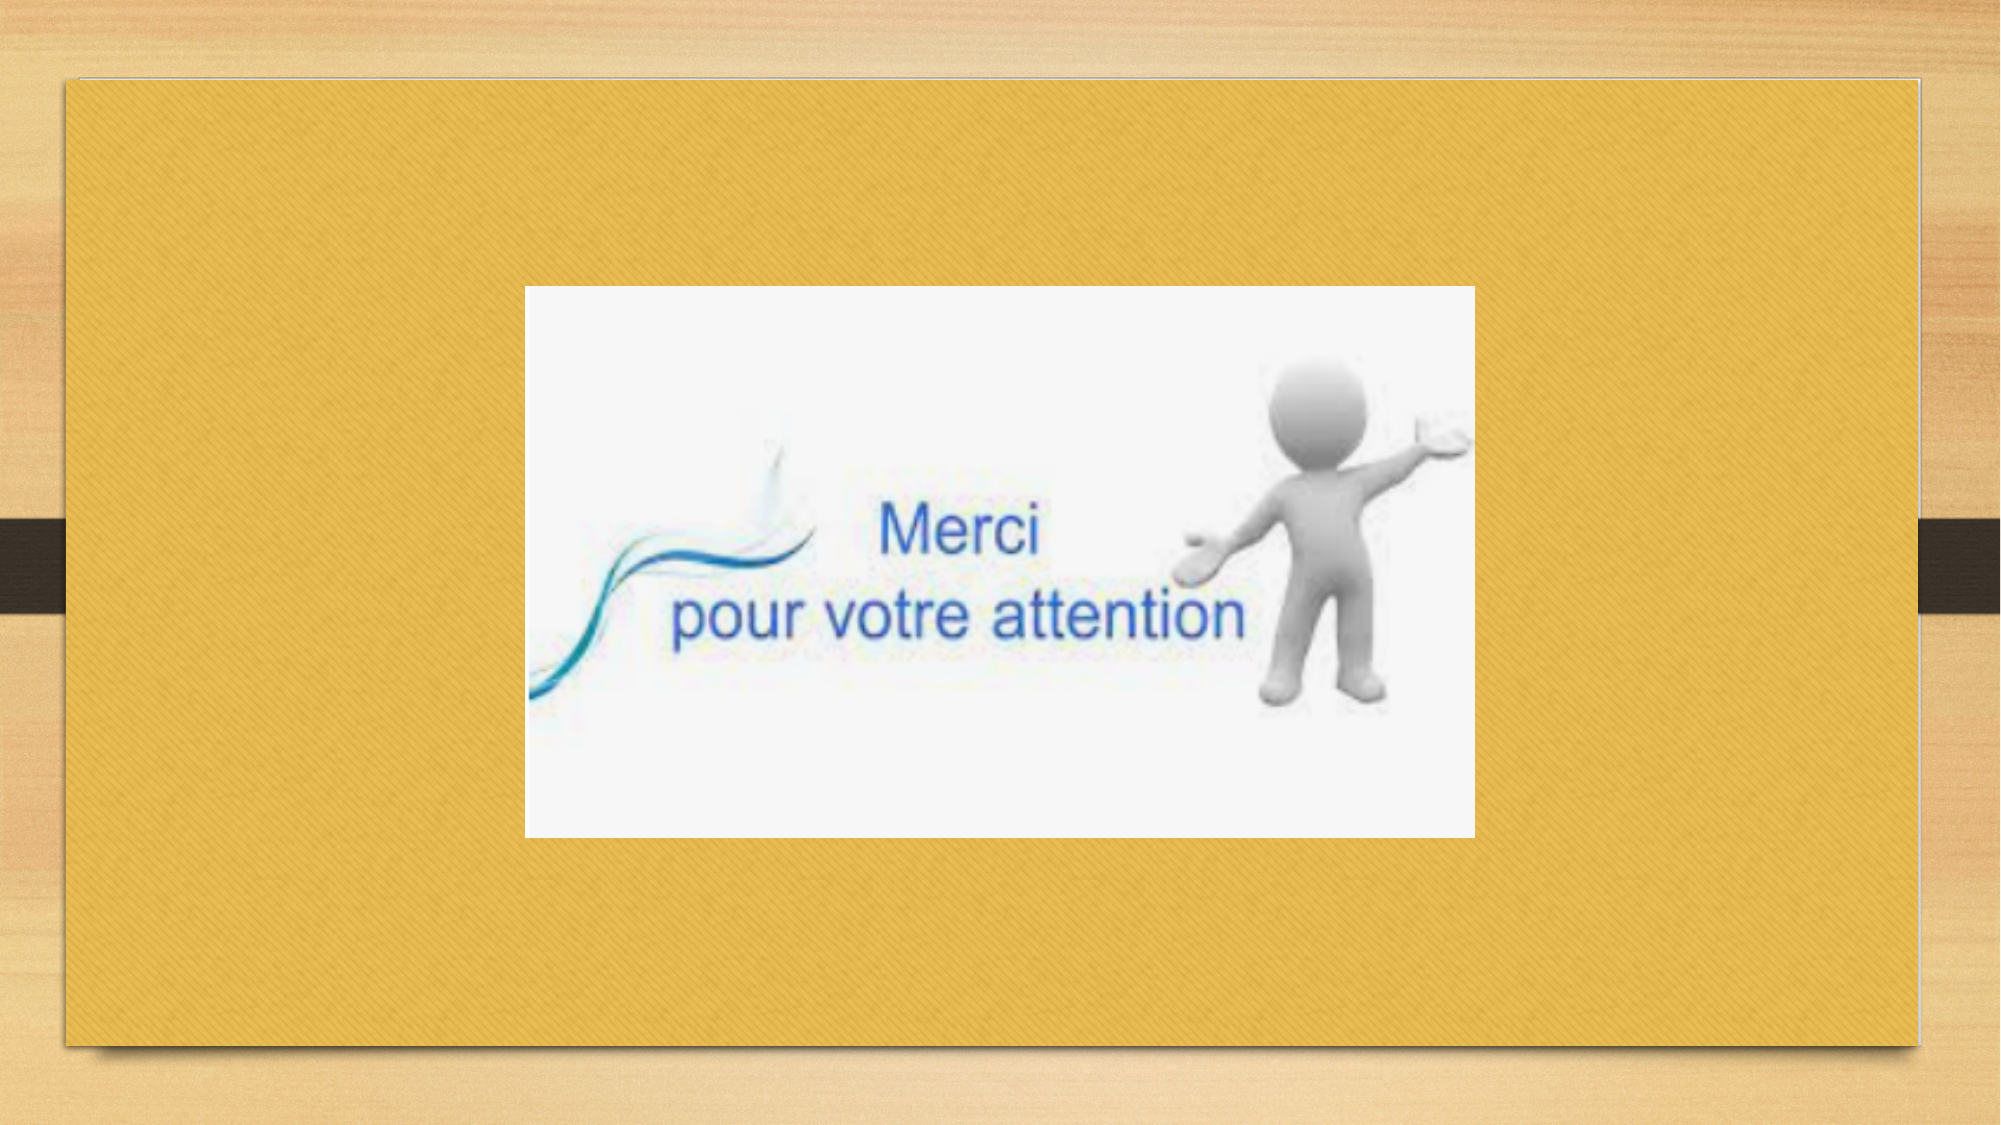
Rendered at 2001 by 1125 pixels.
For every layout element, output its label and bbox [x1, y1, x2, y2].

text_box [65, 80, 1918, 1046]
picture [0, 0, 2001, 1125]
